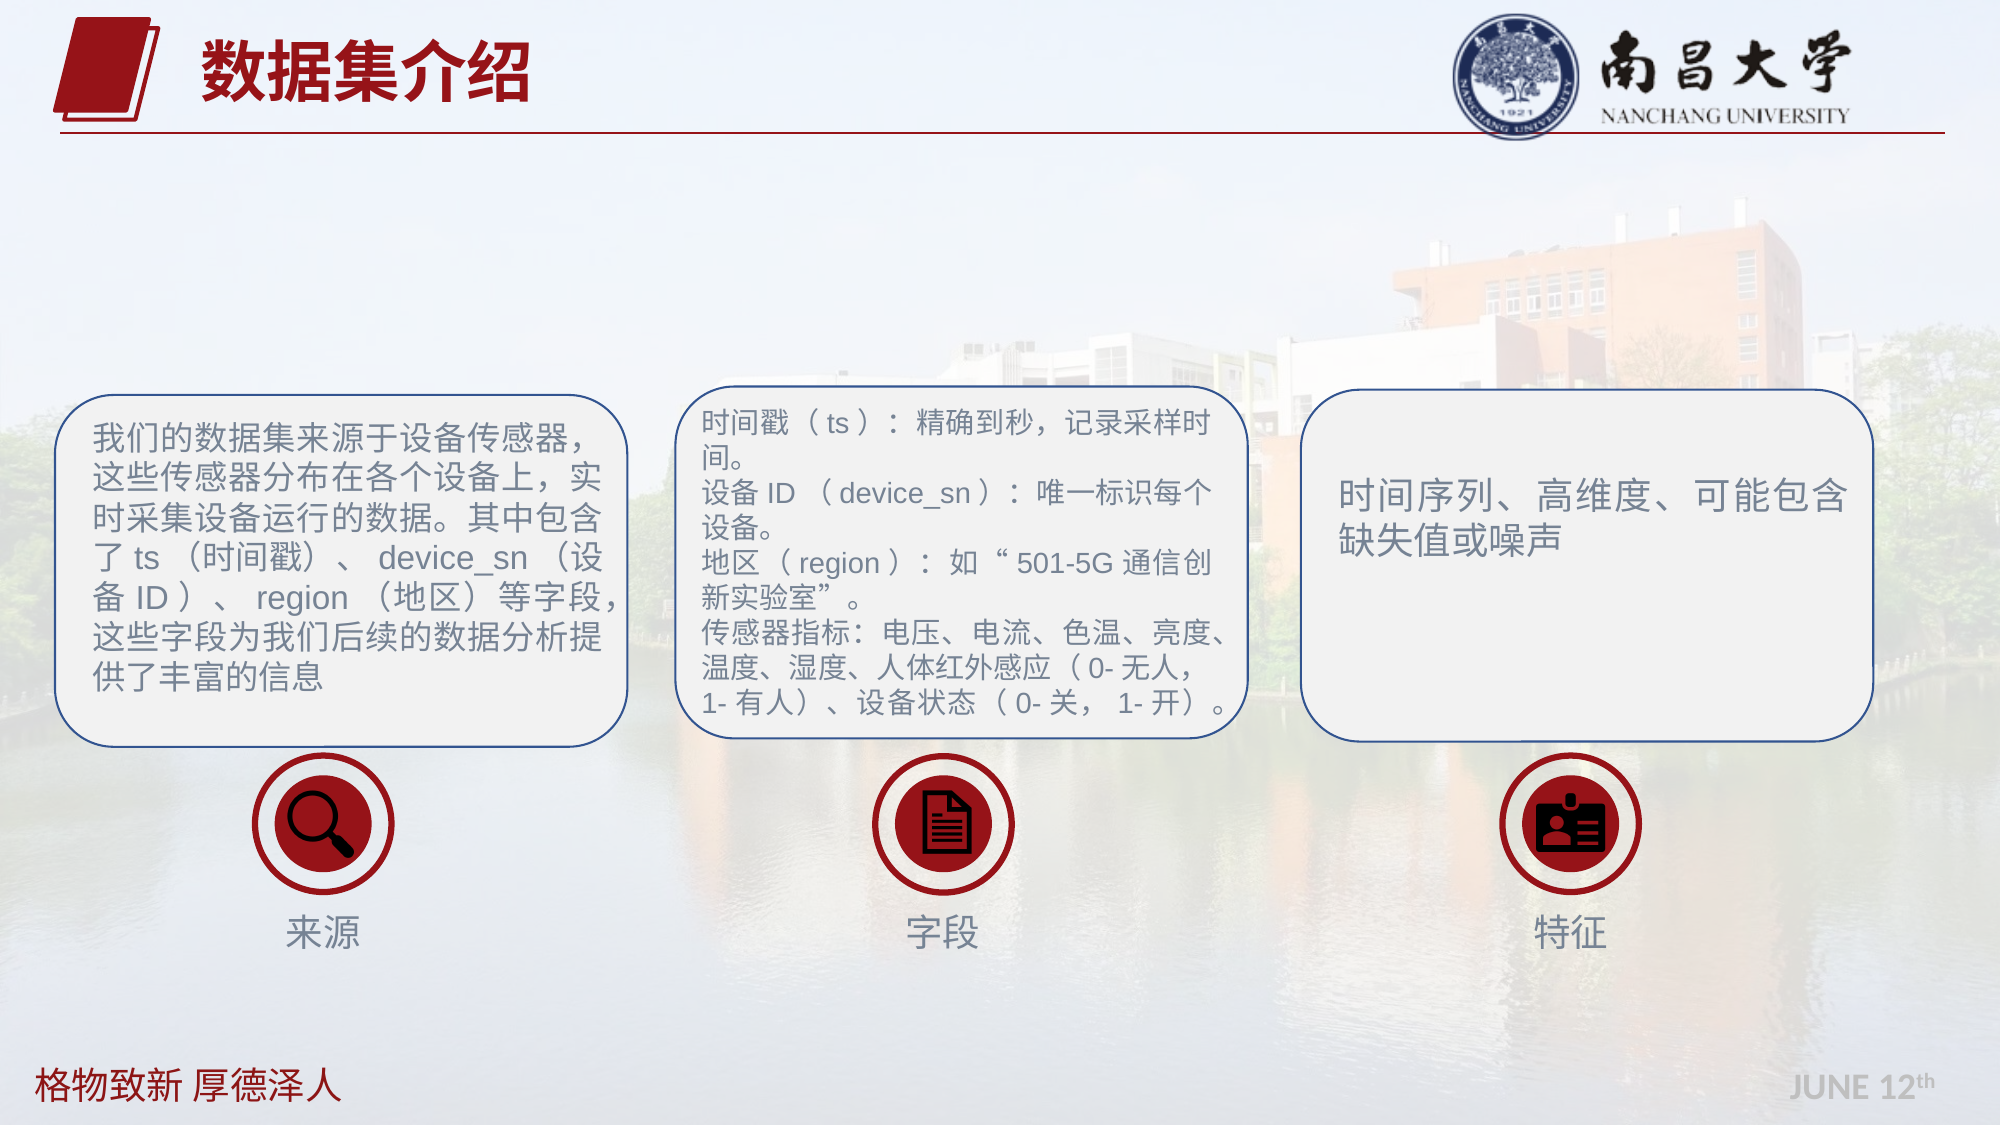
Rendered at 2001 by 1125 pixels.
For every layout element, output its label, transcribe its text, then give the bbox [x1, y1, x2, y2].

picture [909, 784, 985, 860]
text_box 格物致新 厚德泽人 [19, 1054, 55, 1112]
picture [1529, 781, 1612, 864]
picture [280, 783, 361, 865]
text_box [55, 19, 1953, 1116]
picture [1446, 12, 1858, 143]
